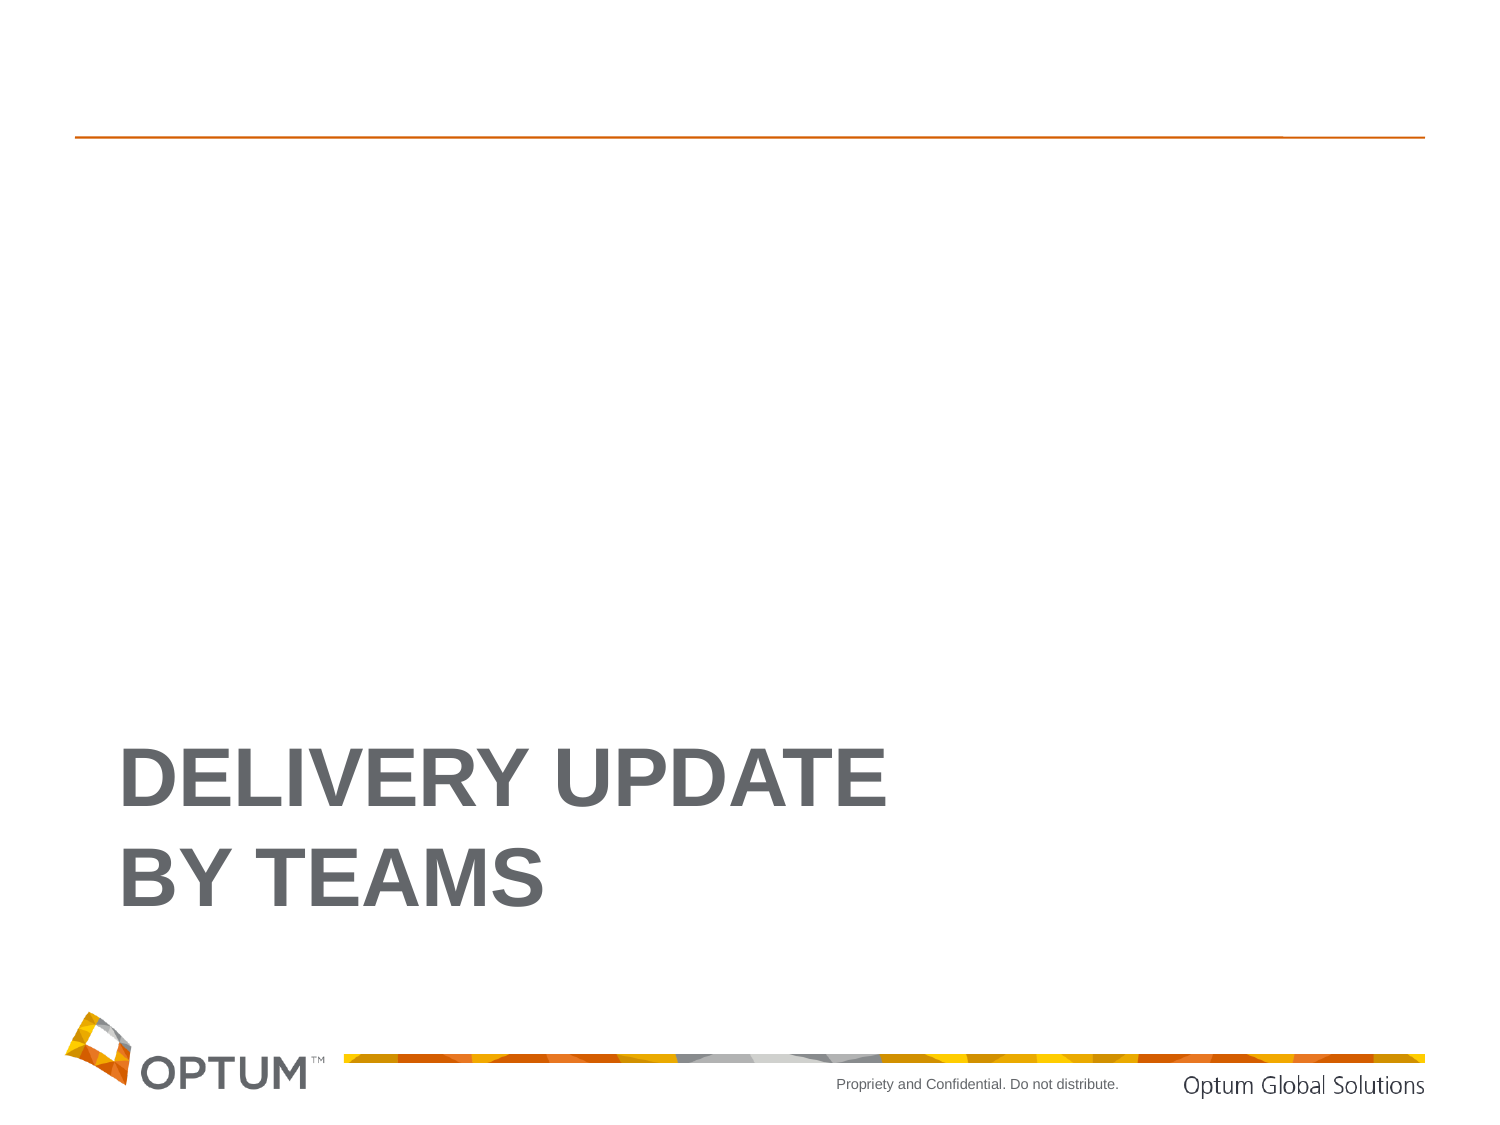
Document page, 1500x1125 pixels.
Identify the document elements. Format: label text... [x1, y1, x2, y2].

picture [1184, 1075, 1424, 1099]
title Delivery update by teams [118, 722, 1394, 947]
picture [62, 1009, 327, 1092]
picture [343, 1054, 1425, 1063]
